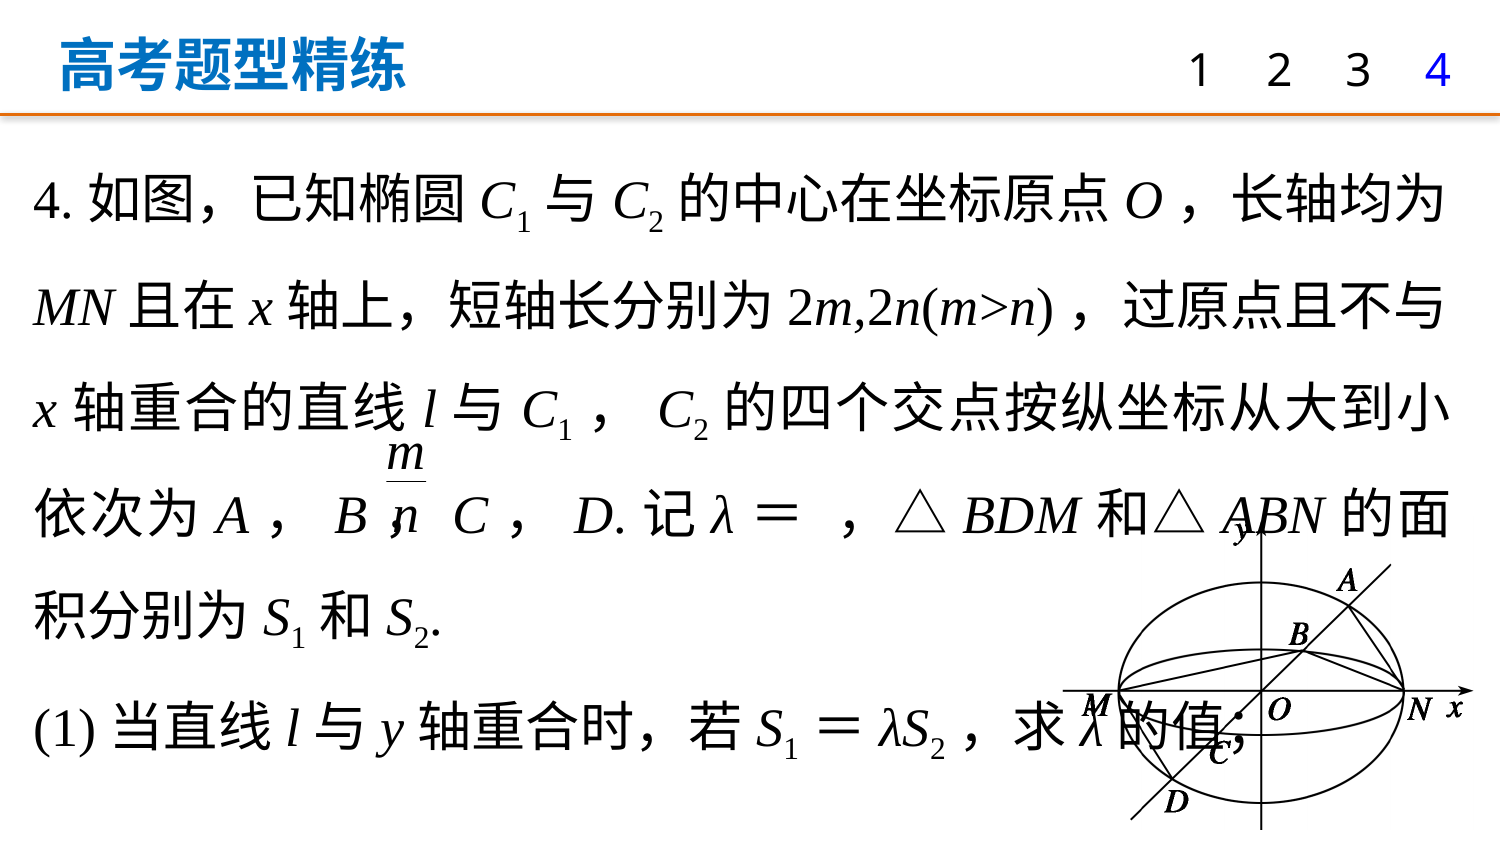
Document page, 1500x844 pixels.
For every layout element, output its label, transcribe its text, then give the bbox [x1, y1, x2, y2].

picture [1059, 516, 1474, 830]
text_box 2 [1244, 36, 1315, 106]
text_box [386, 417, 461, 571]
text_box 1 [1165, 36, 1235, 106]
text_box 3 [1323, 36, 1394, 106]
text_box 高考题型精练 [43, 20, 423, 105]
text_box 4.如图，已知椭圆C1与C2的中心在坐标原点O，长轴均为MN且在x轴上，短轴长分别为2m,2n(m>n)，过原点且不与x轴重合的直线l与C1，C2的四个交点按纵坐标从大到小依次为A，B，C，D.记λ＝ ，△BDM和△ABN的面积分别为S1和S2. (1)当直线l与y轴重合时，若S1＝λS2，求λ的值； [18, 122, 1466, 774]
text_box 4 [1403, 36, 1473, 106]
